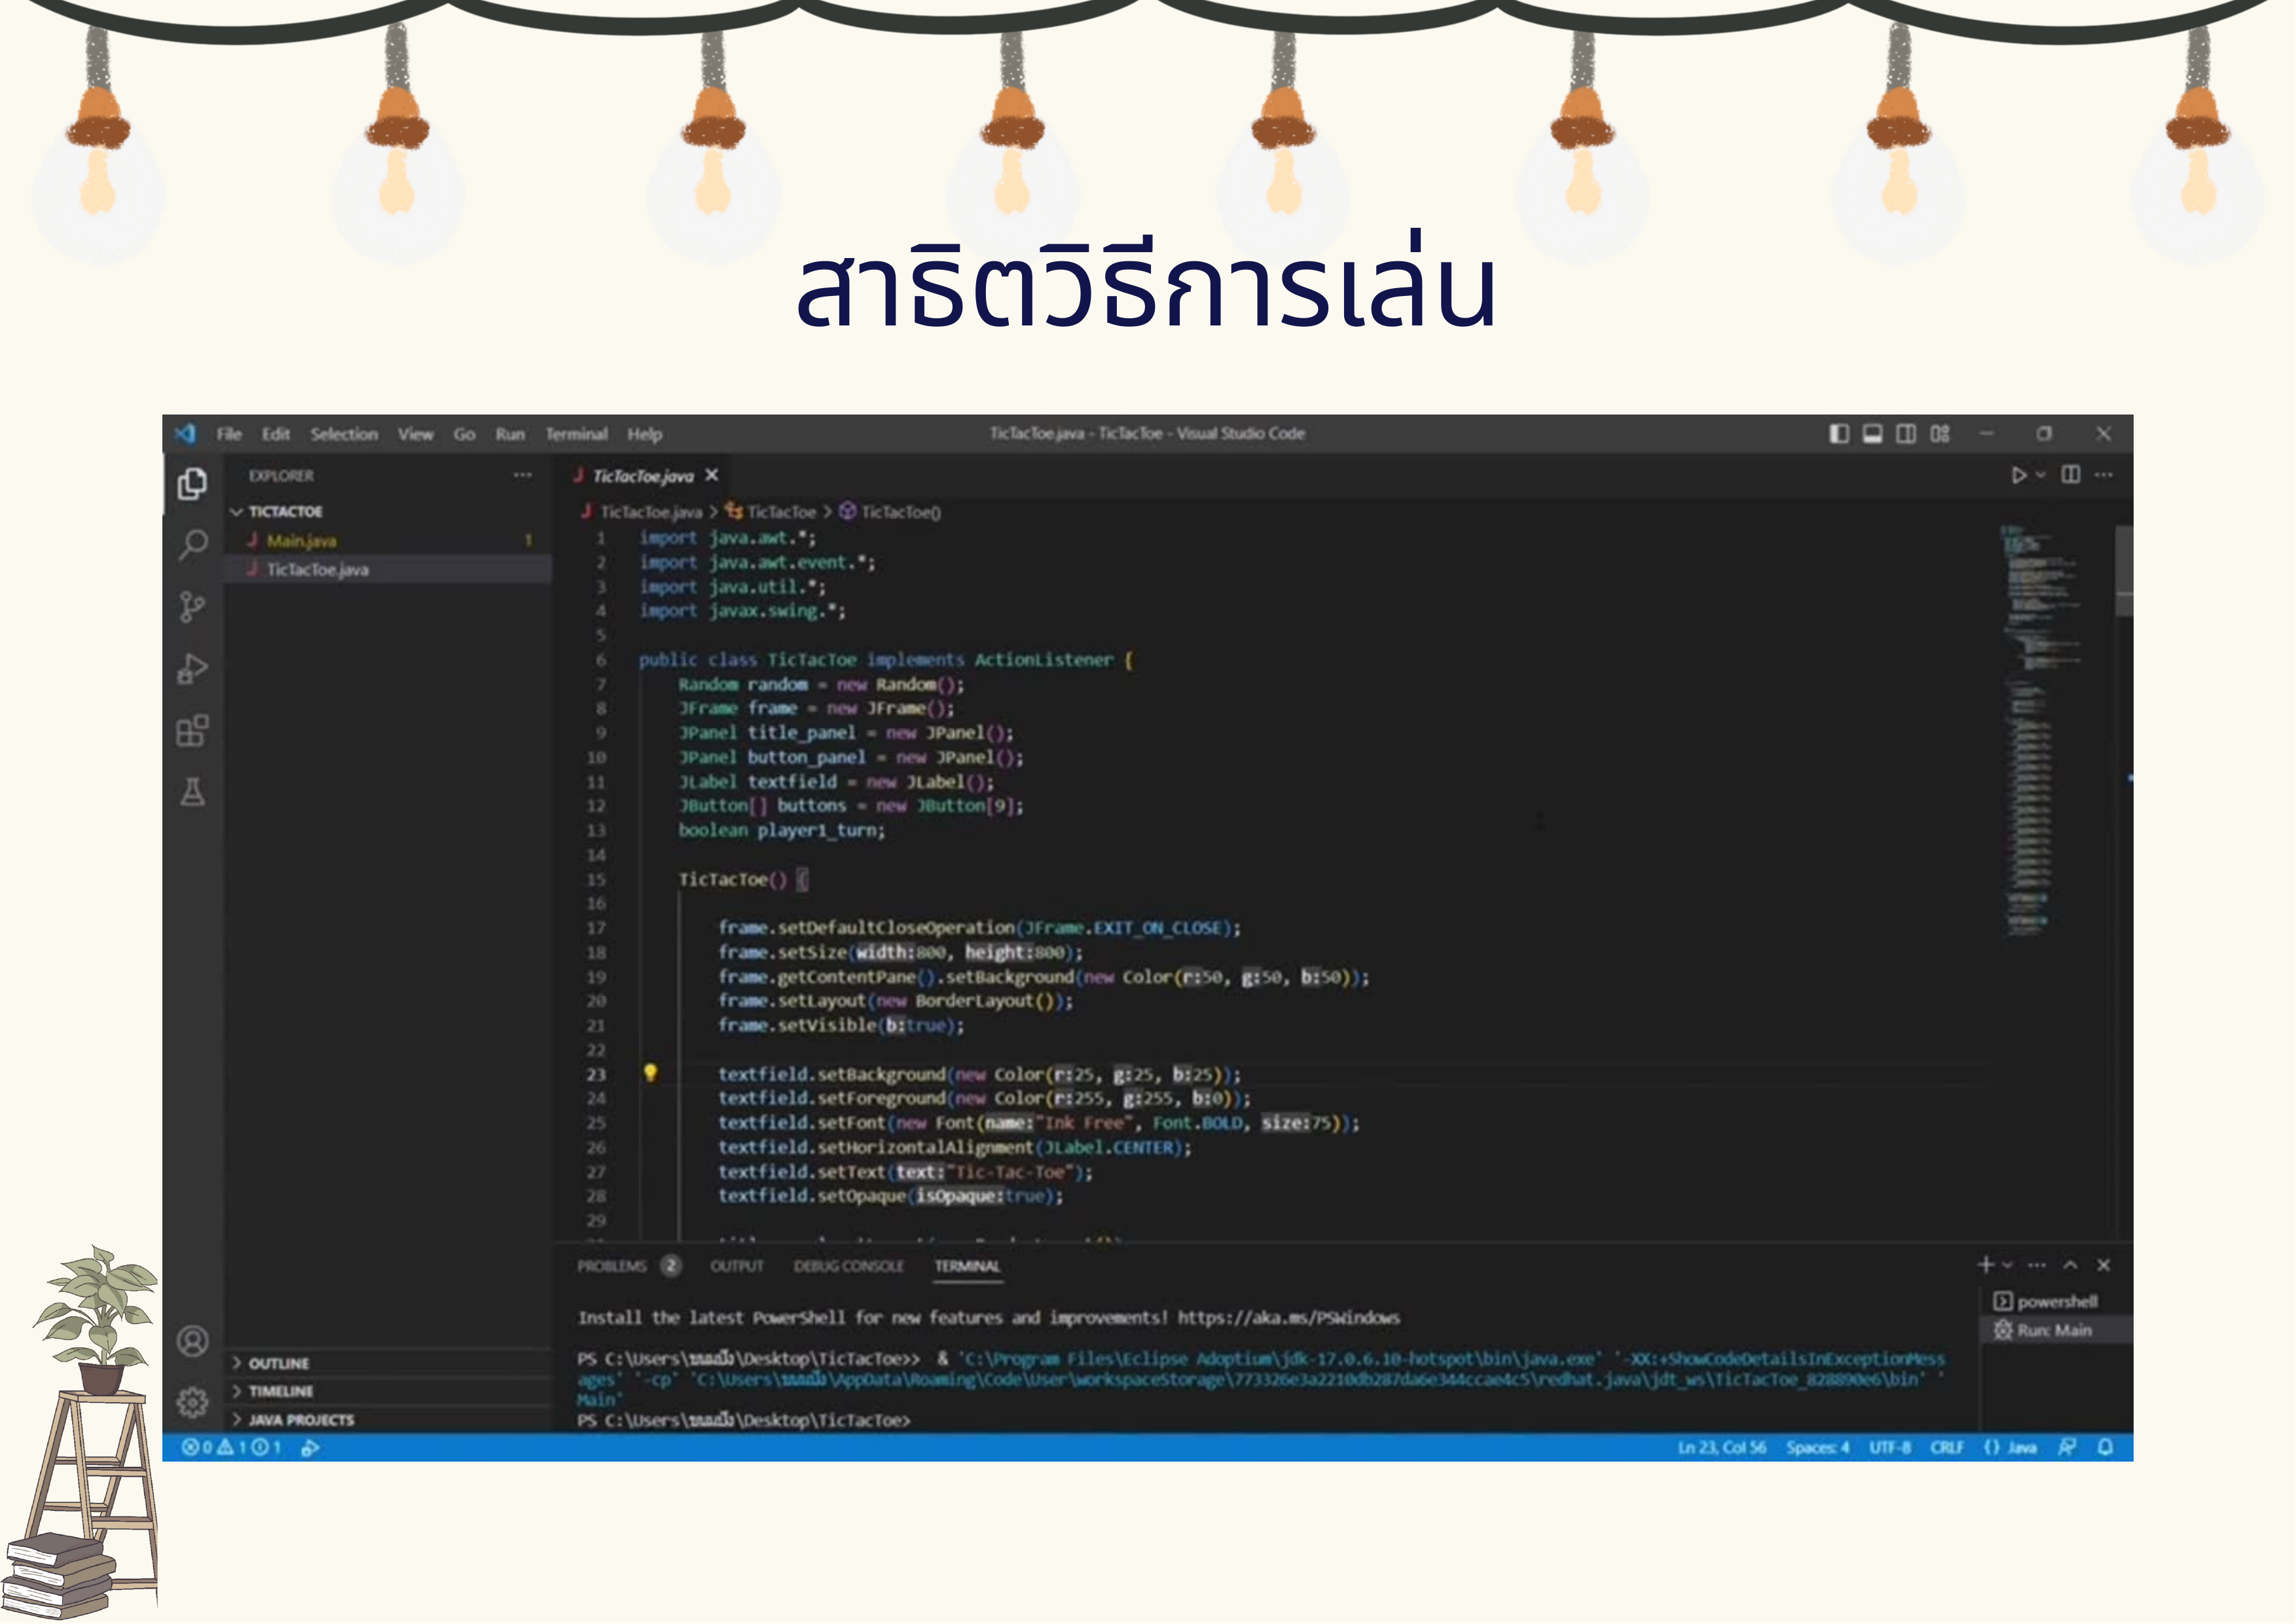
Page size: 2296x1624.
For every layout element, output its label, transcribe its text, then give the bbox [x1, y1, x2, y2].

text_box สาธิตวิธีการเล่น [761, 313, 1536, 349]
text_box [162, 413, 2134, 1462]
picture [0, 0, 2296, 306]
picture [0, 1244, 158, 1624]
